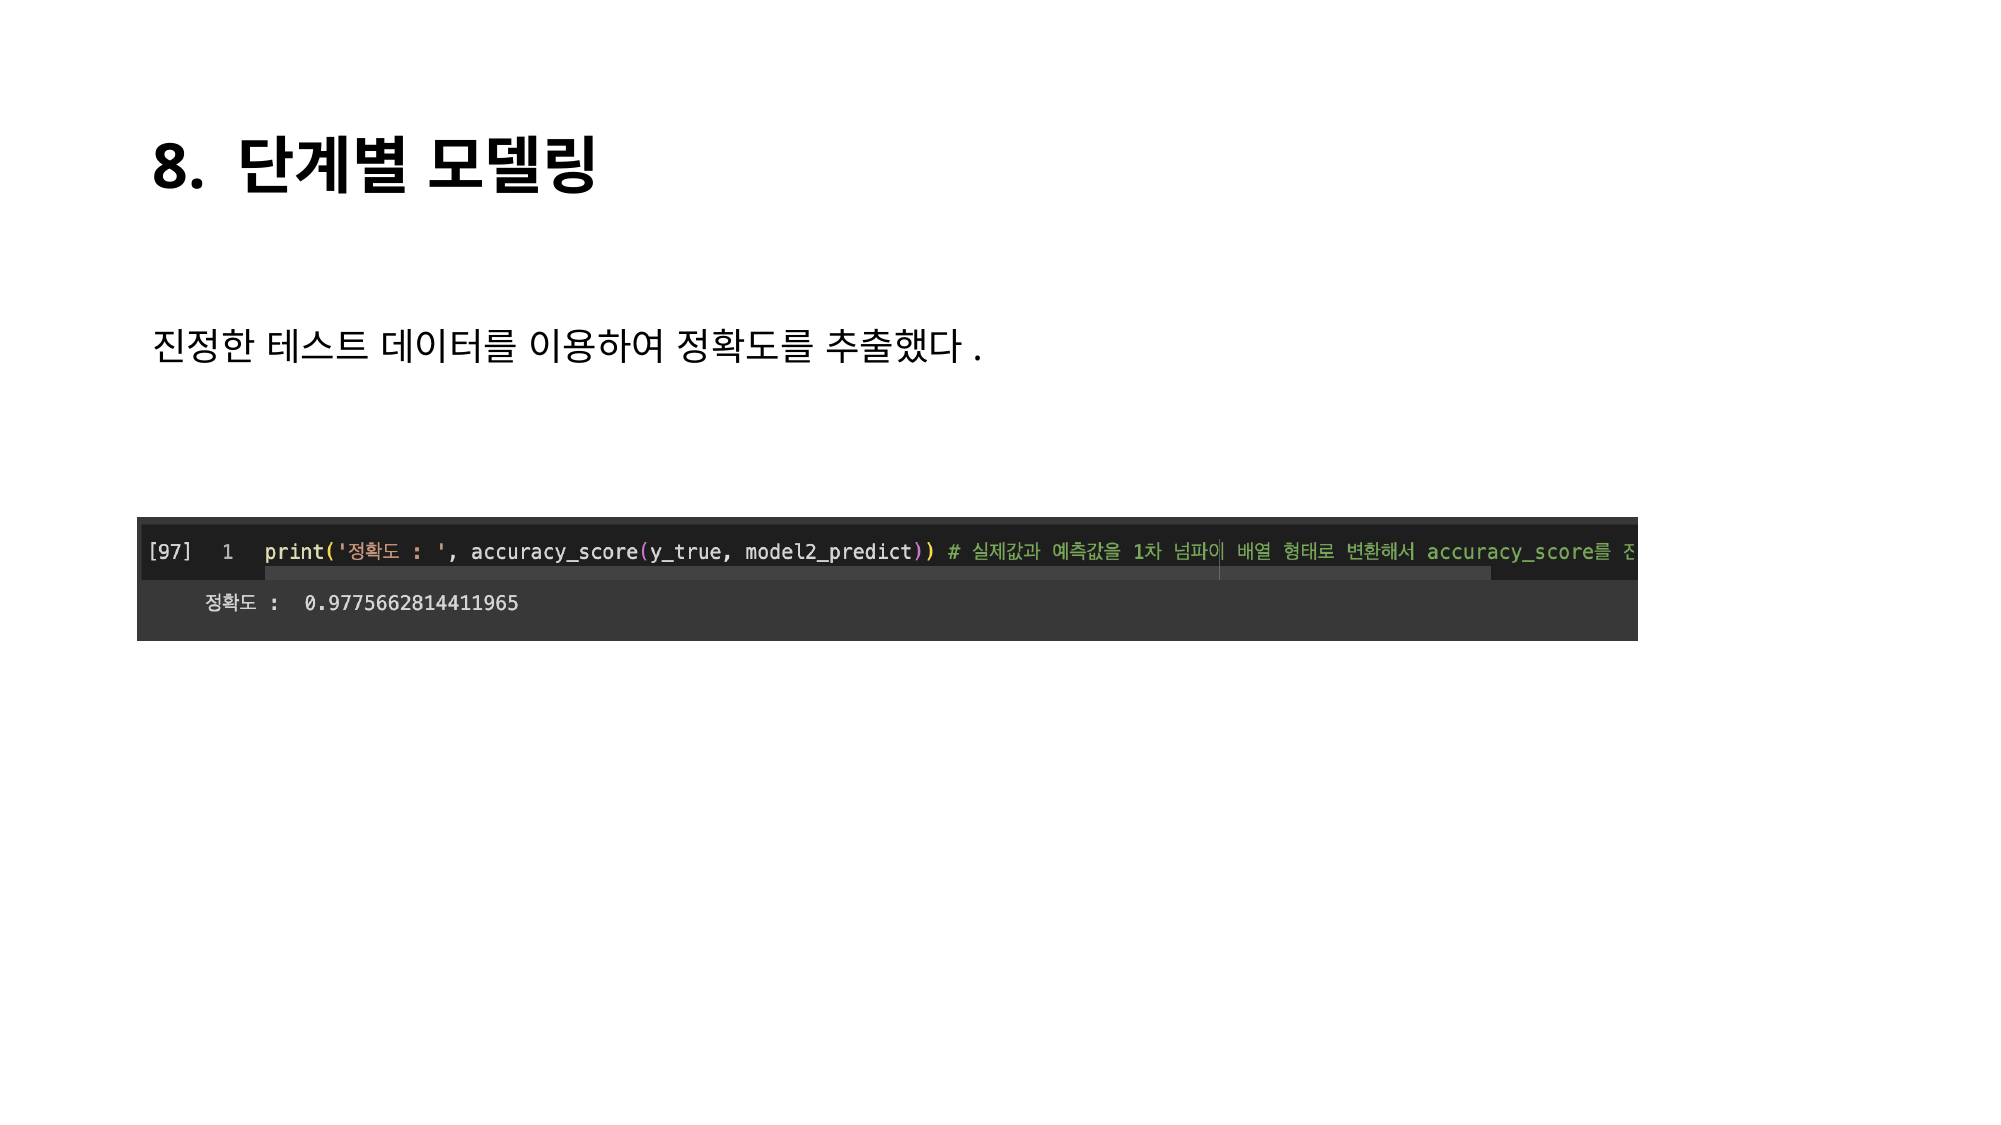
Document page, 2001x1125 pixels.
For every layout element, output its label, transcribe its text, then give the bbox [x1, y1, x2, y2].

title 8. 단계별 모델링 [137, 59, 1863, 278]
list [137, 517, 1638, 641]
text_box 진정한 테스트 데이터를 이용하여 정확도를 추출했다. [137, 315, 1138, 376]
